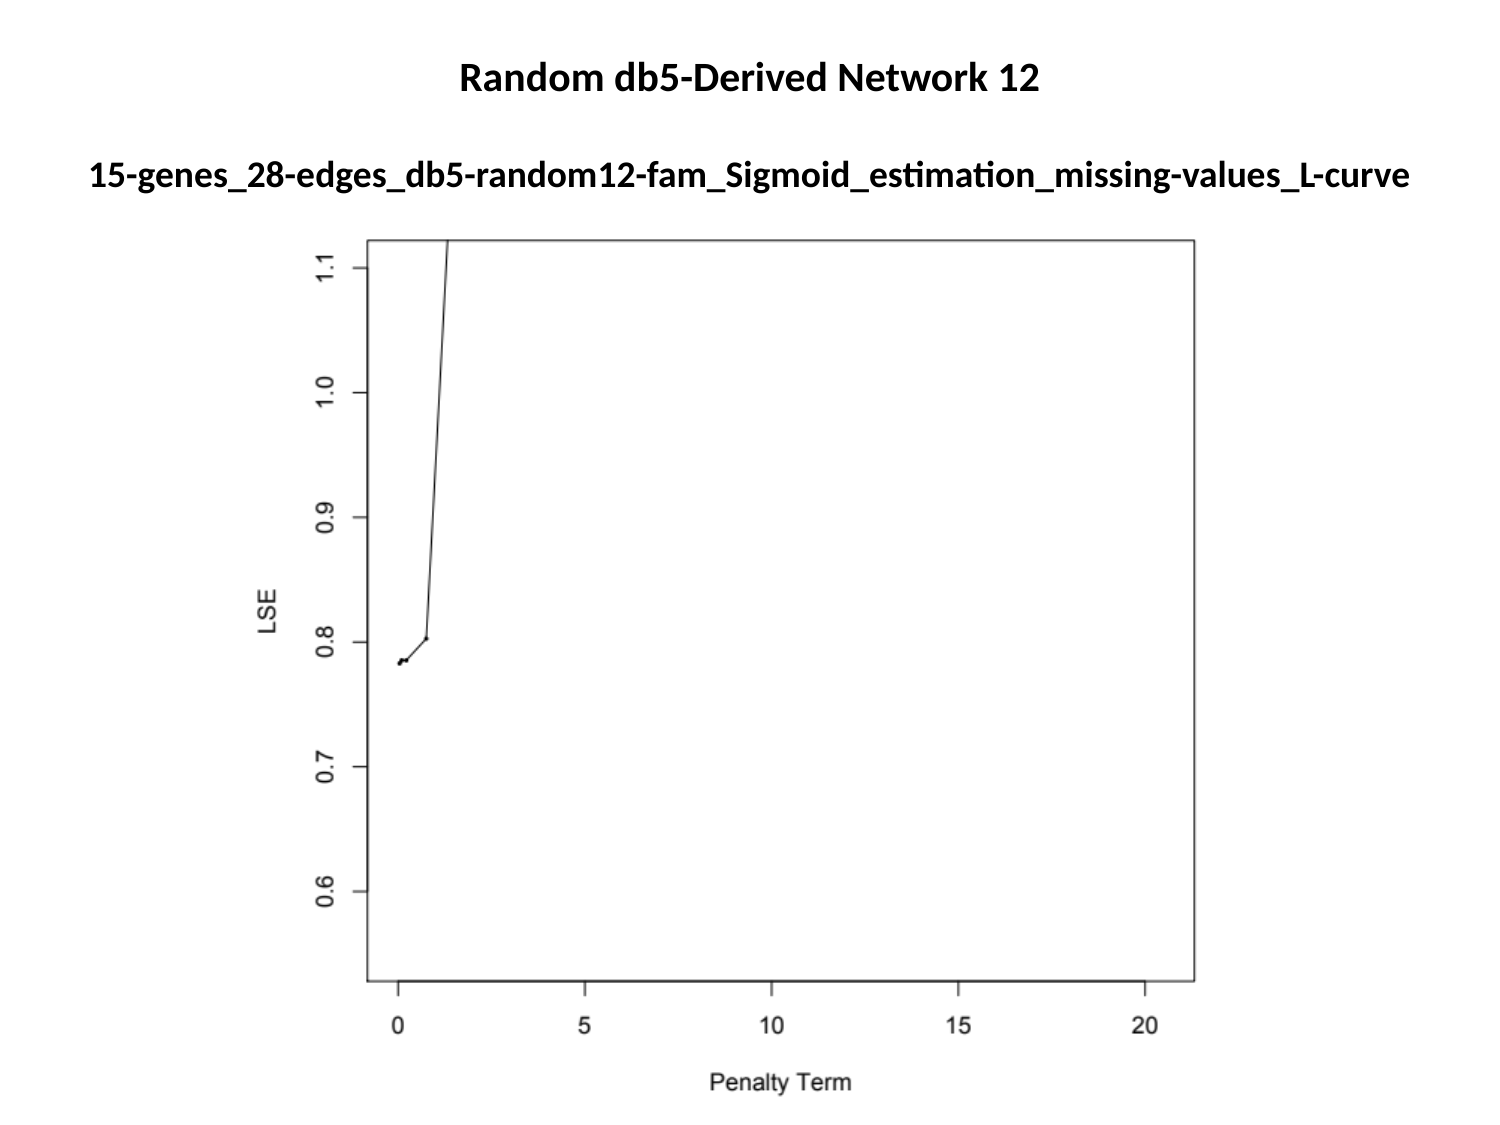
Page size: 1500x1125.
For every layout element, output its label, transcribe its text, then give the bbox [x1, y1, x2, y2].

title Random db5-Derived Network 12 15-genes_28-edges_db5-random12-fam_Sigmoid_estimation_missing-values_L-curve [0, 4, 1500, 123]
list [0, 123, 1500, 1125]
